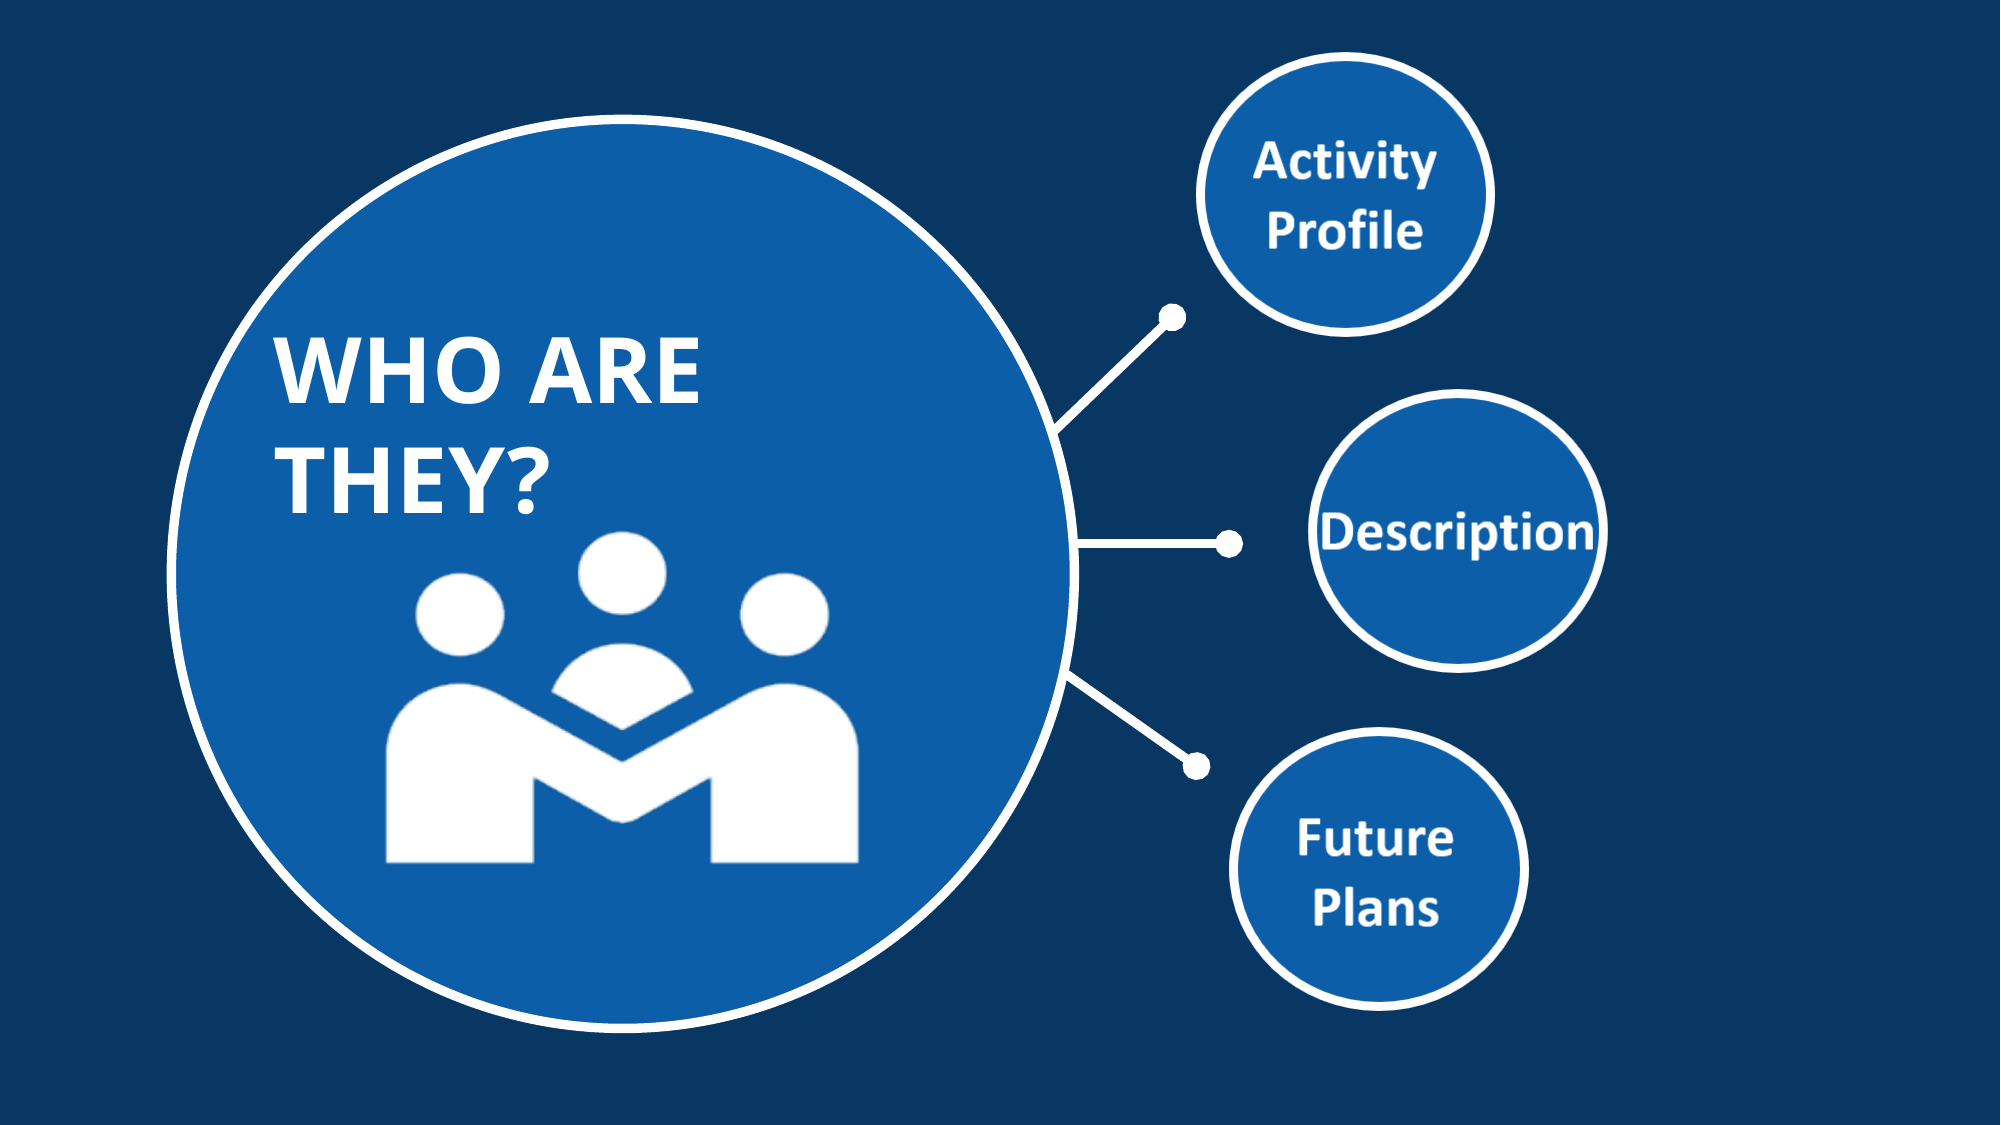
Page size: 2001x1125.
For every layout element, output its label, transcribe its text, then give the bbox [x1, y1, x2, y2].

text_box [1064, 673, 1197, 767]
picture [1196, 52, 1495, 337]
text_box [170, 118, 1076, 858]
picture [269, 367, 977, 1029]
picture [1228, 727, 1529, 1011]
text_box WHO ARE THEY? [259, 304, 987, 540]
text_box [1051, 317, 1173, 433]
picture [1283, 389, 1632, 673]
